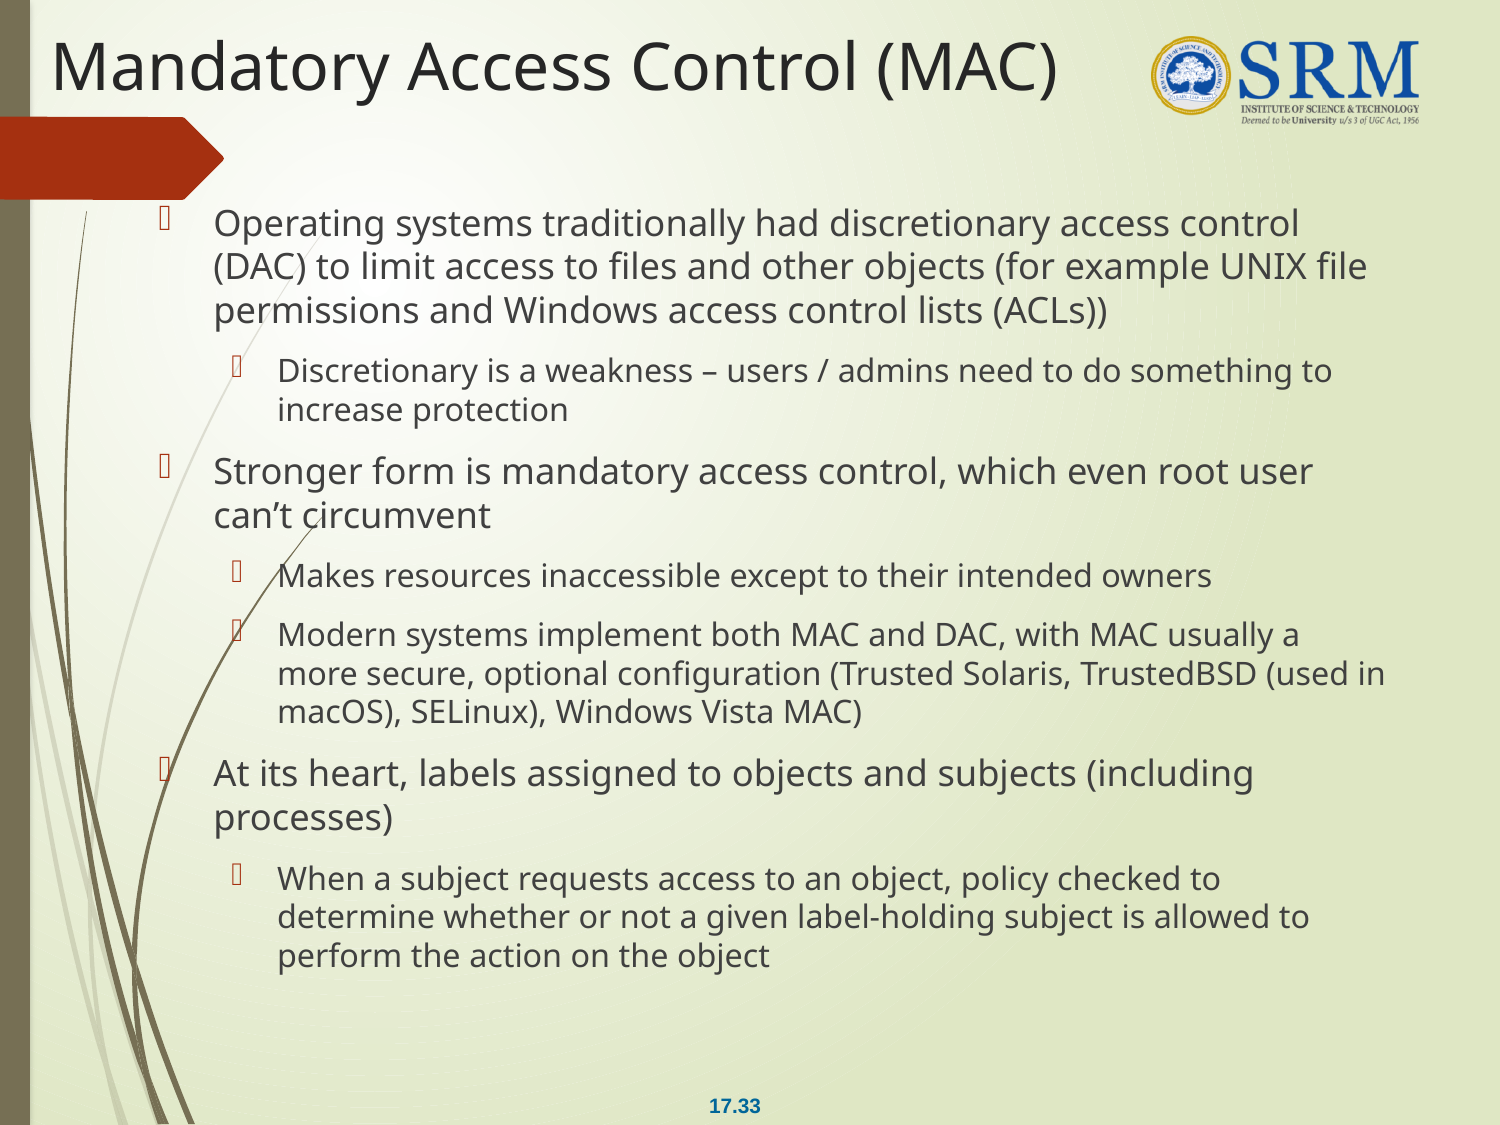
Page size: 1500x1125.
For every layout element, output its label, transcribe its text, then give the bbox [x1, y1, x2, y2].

list Operating systems traditionally had discretionary access control (DAC) to limit access to files and other objects (for example UNIX file permissions and Windows access control lists (ACLs)) Discretionary is a weakness – users / admins need to do something to increase protection Stronger form is mandatory access control, which even root user can’t circumvent Makes resources inaccessible except to their intended owners Modern systems implement both MAC and DAC, with MAC usually a more secure, optional configuration (Trusted Solaris, TrustedBSD (used in macOS), SELinux), Windows Vista MAC) At its heart, labels assigned to objects and subjects (including processes) When a subject requests access to an object, policy checked to determine whether or not a given label-holding subject is allowed to perform the action on the object [143, 192, 1402, 982]
title Mandatory Access Control (MAC) [35, 16, 1348, 111]
picture [1151, 36, 1419, 125]
